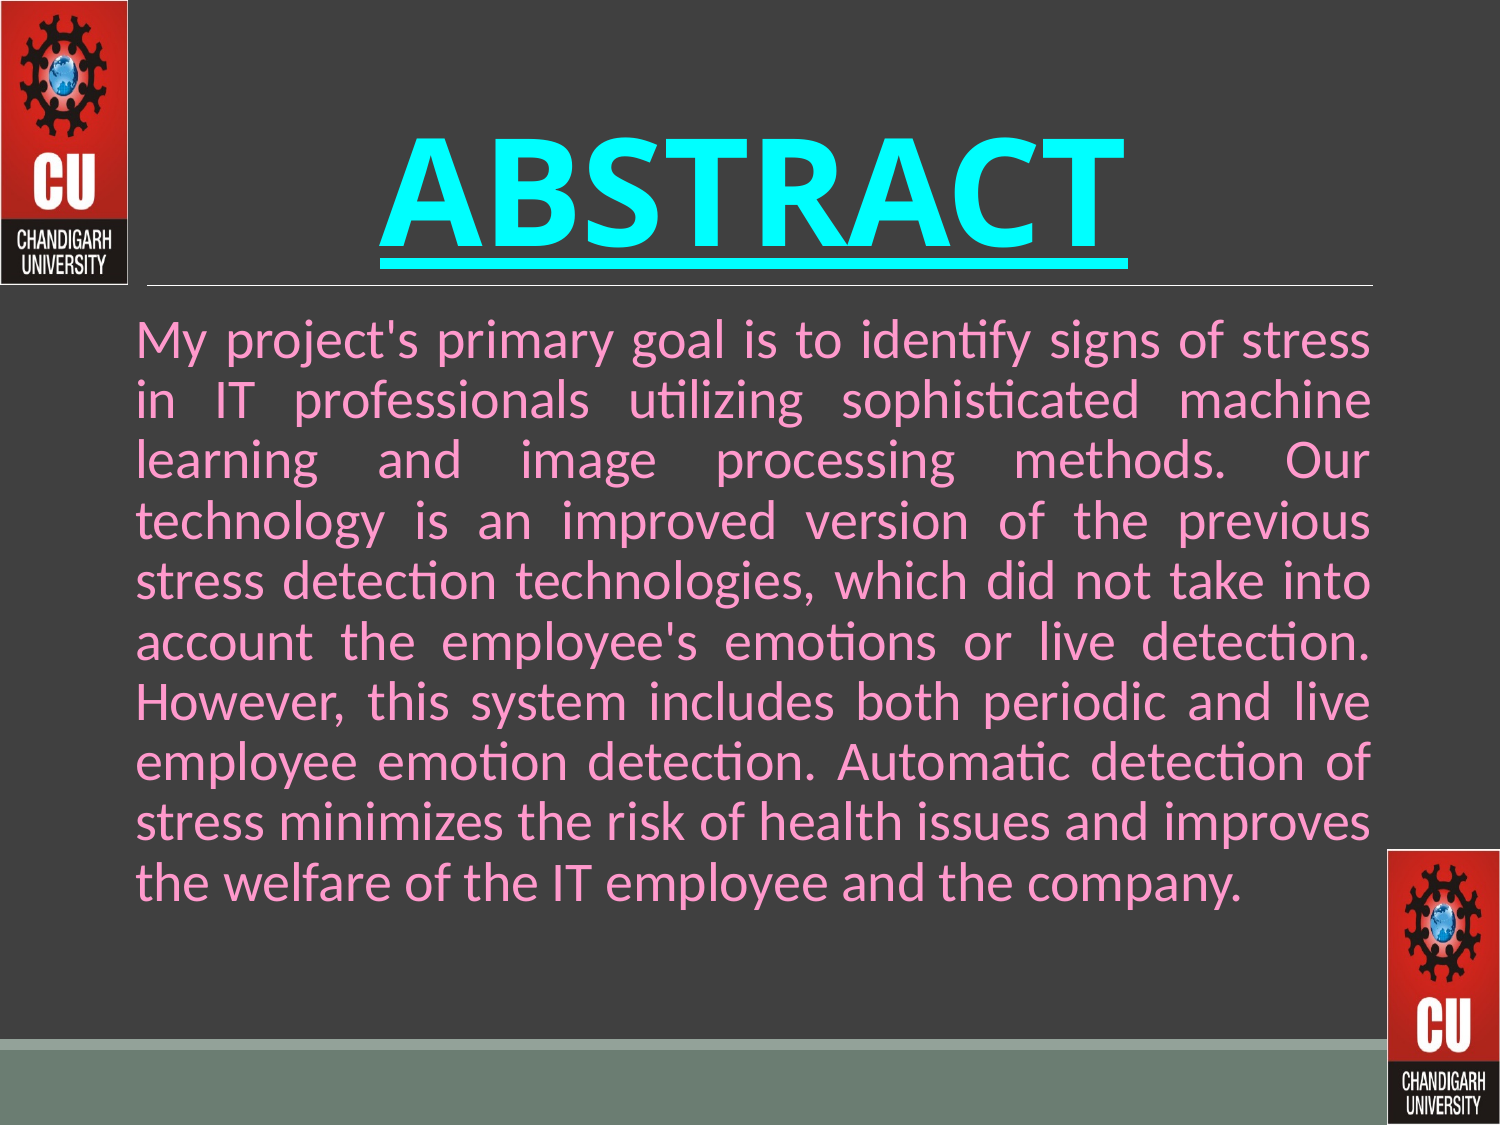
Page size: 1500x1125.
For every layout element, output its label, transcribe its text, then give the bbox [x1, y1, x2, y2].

title ABSTRACT [136, 47, 1373, 285]
list My project's primary goal is to identify signs of stress in IT professionals utilizing sophisticated machine learning and image processing methods. Our technology is an improved version of the previous stress detection technologies, which did not take into account the employee's emotions or live detection. However, this system includes both periodic and live employee emotion detection. Automatic detection of stress minimizes the risk of health issues and improves the welfare of the IT employee and the company. [135, 302, 1373, 963]
picture [0, 0, 128, 286]
picture [1386, 849, 1500, 1125]
